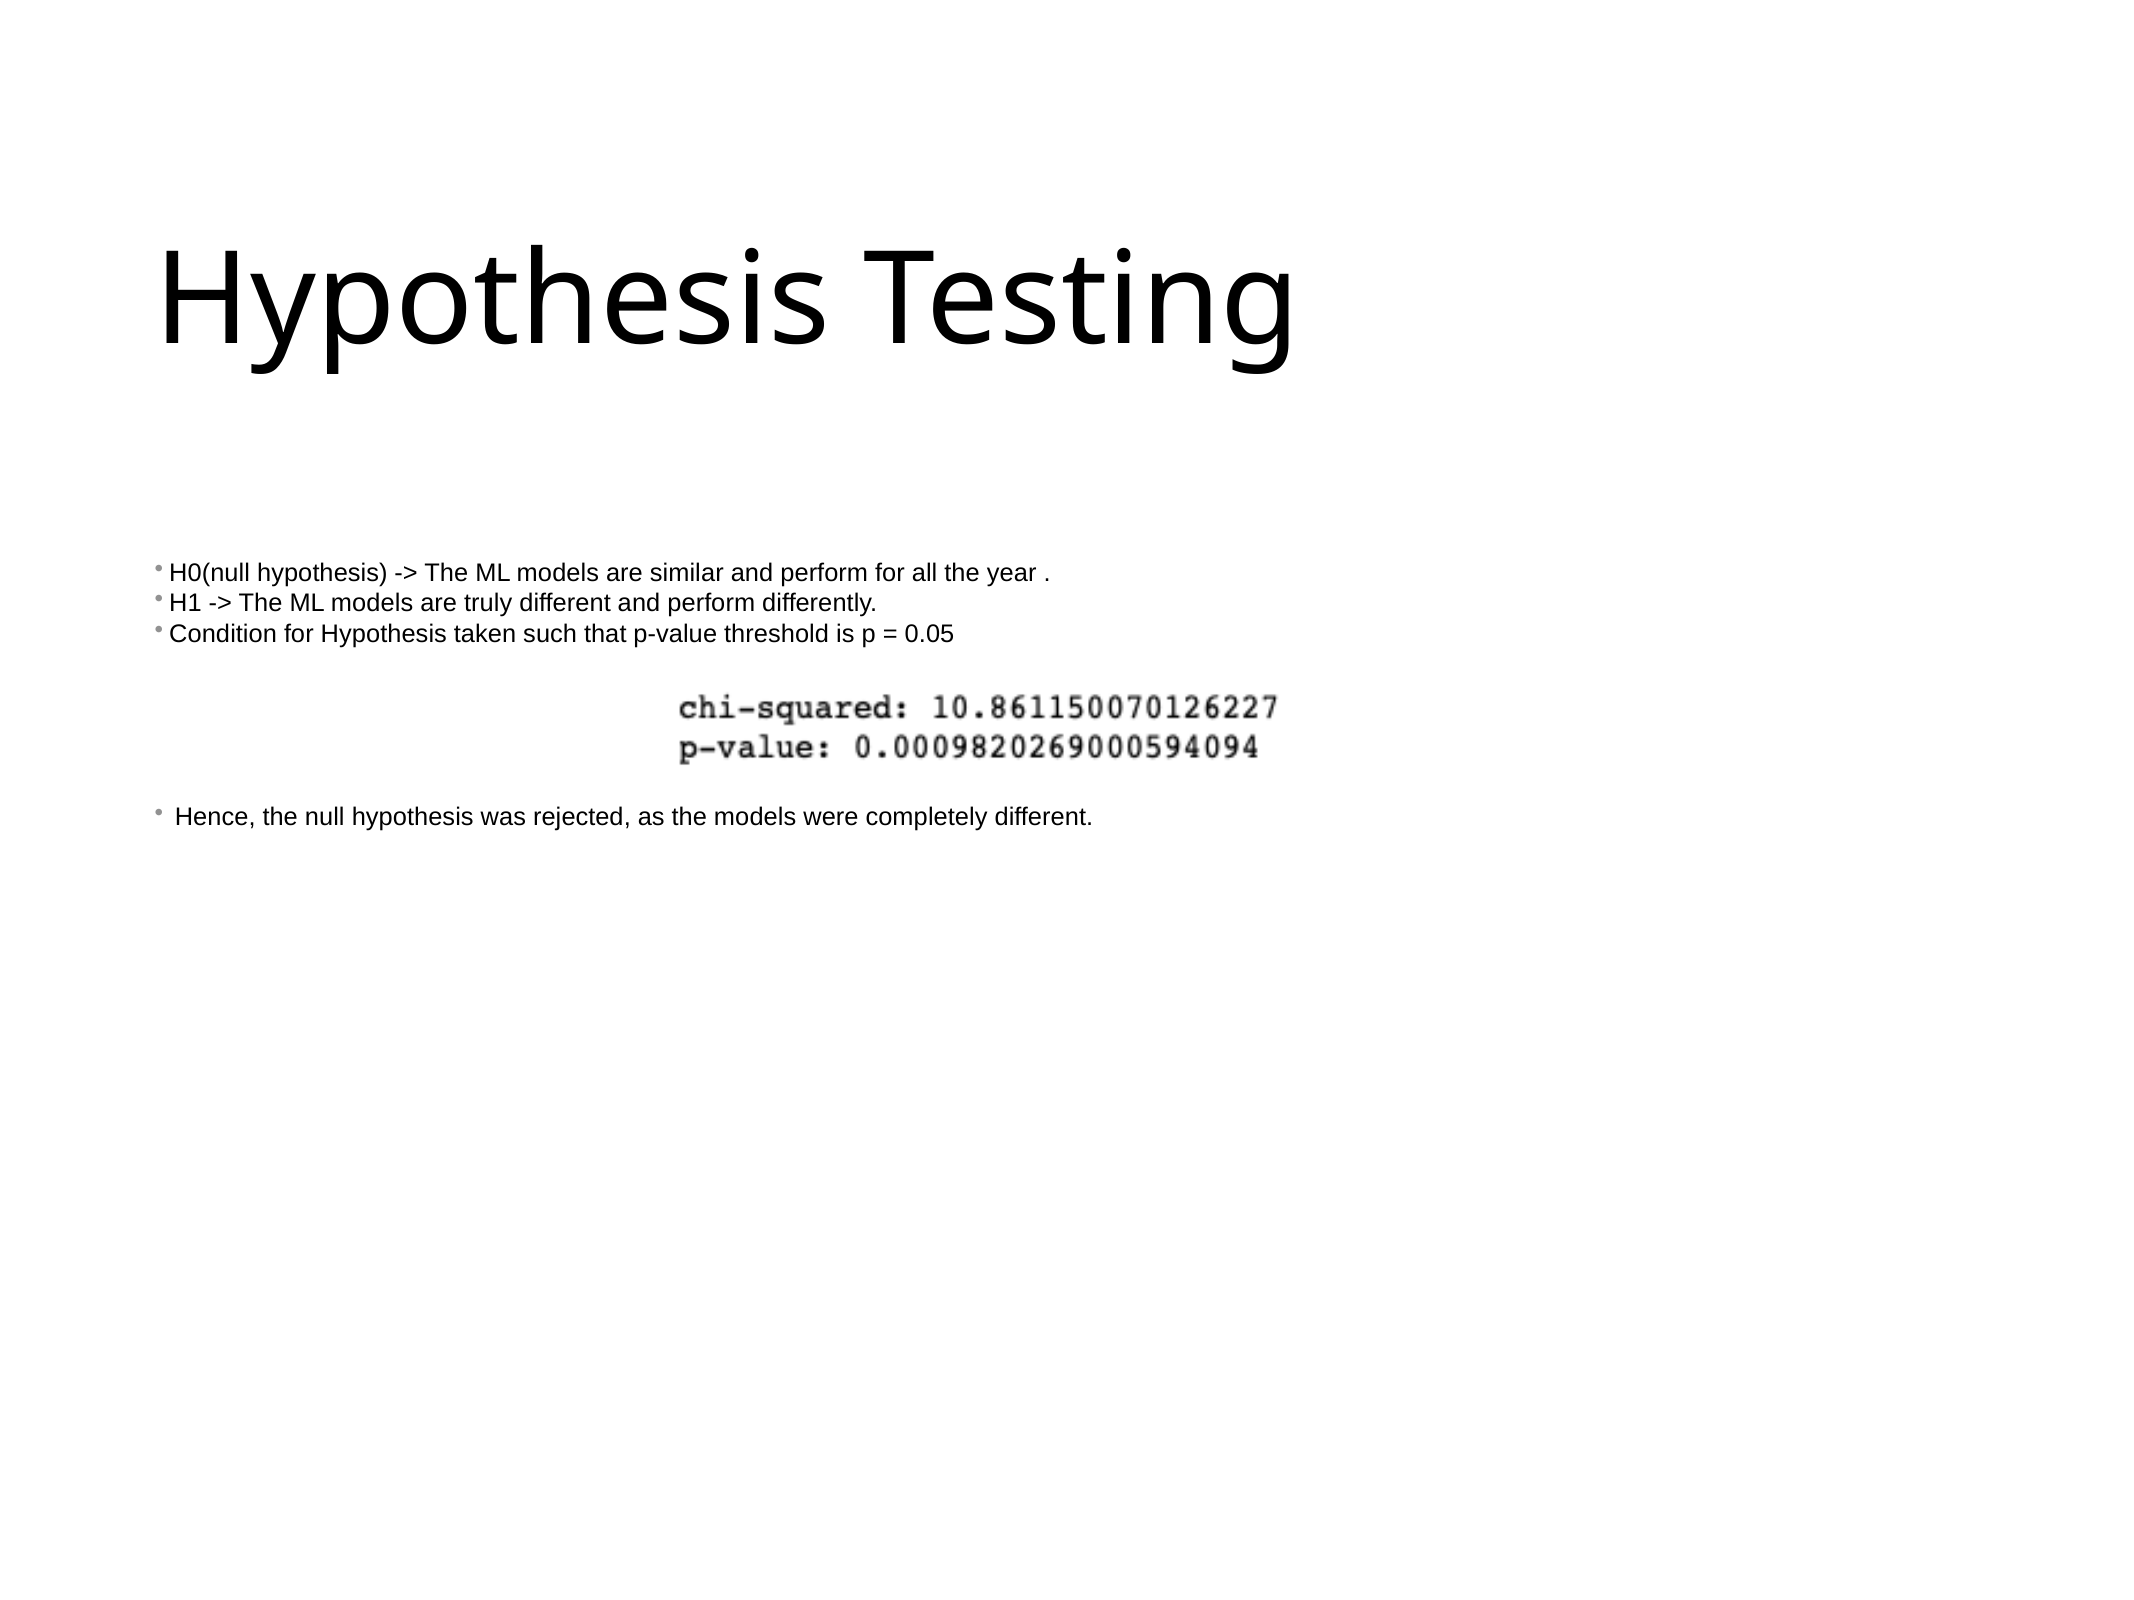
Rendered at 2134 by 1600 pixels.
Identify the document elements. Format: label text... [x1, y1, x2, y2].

title Hypothesis Testing [146, 185, 1988, 419]
list H0(null hypothesis) -> The ML models are similar and perform for all the year . H1 -> The ML models are truly different and perform differently. Condition for Hypothesis taken such that p-value threshold is p = 0.05 Hence, the null hypothesis was rejected, as the models were completely different. [146, 547, 1988, 1310]
picture [533, 672, 1492, 786]
